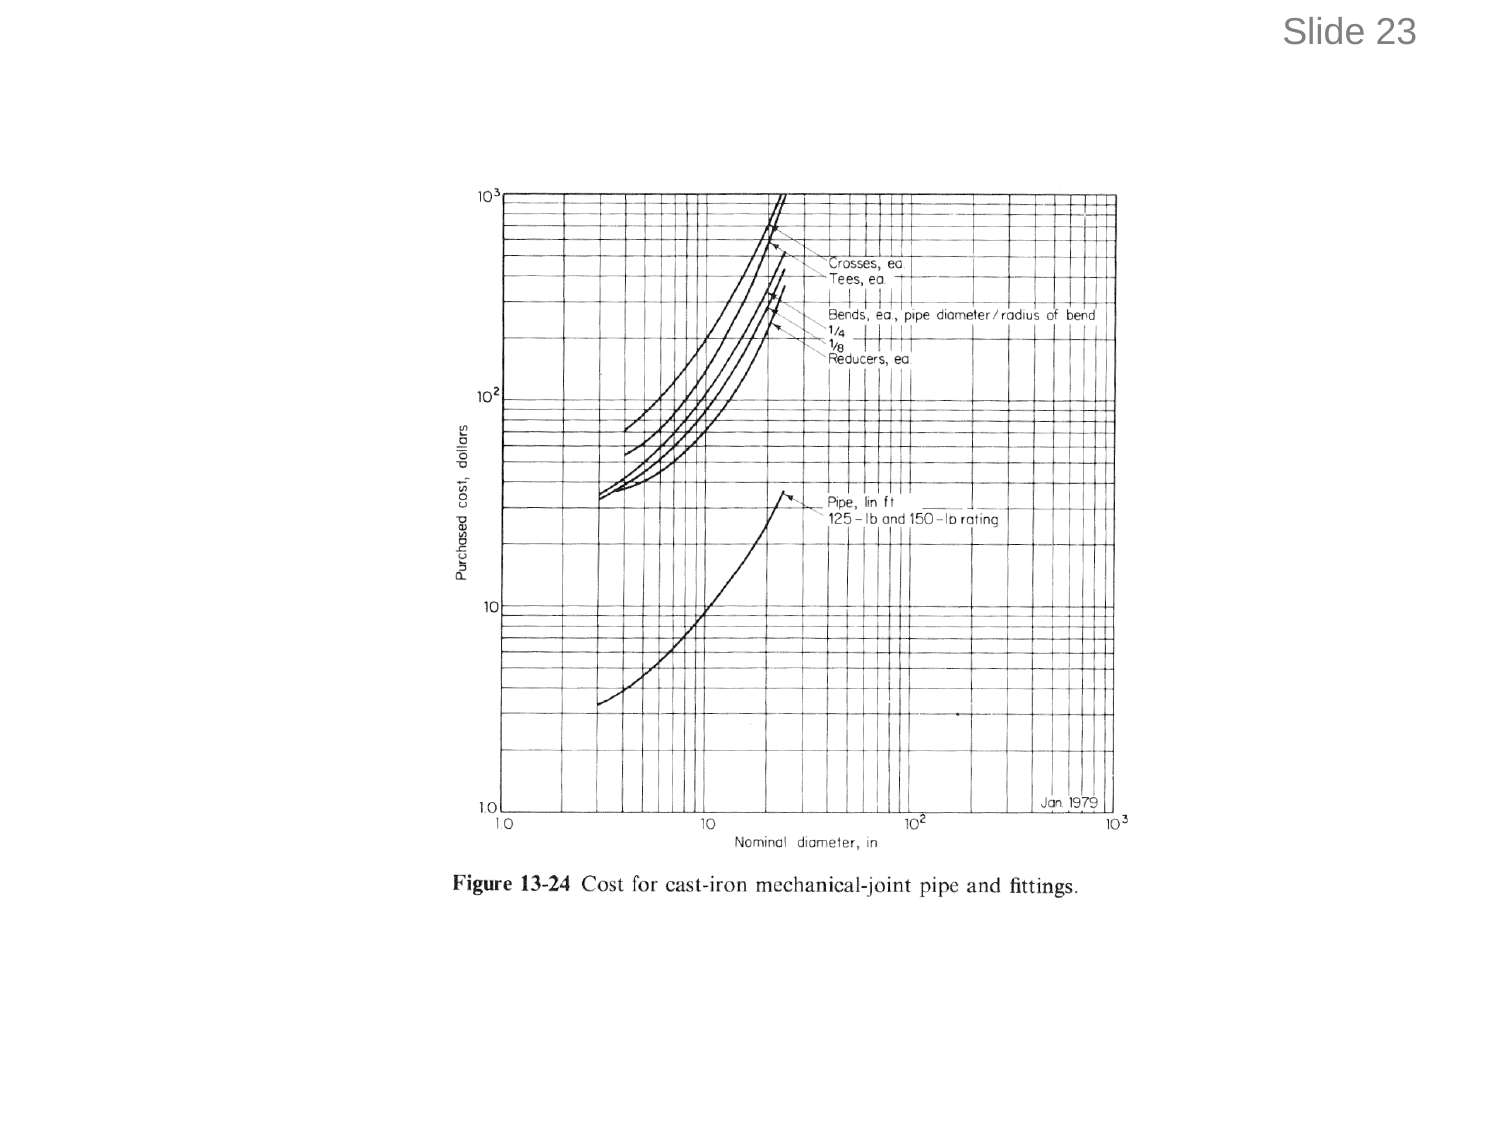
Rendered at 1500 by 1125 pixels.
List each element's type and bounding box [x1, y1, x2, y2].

picture [413, 159, 1196, 923]
